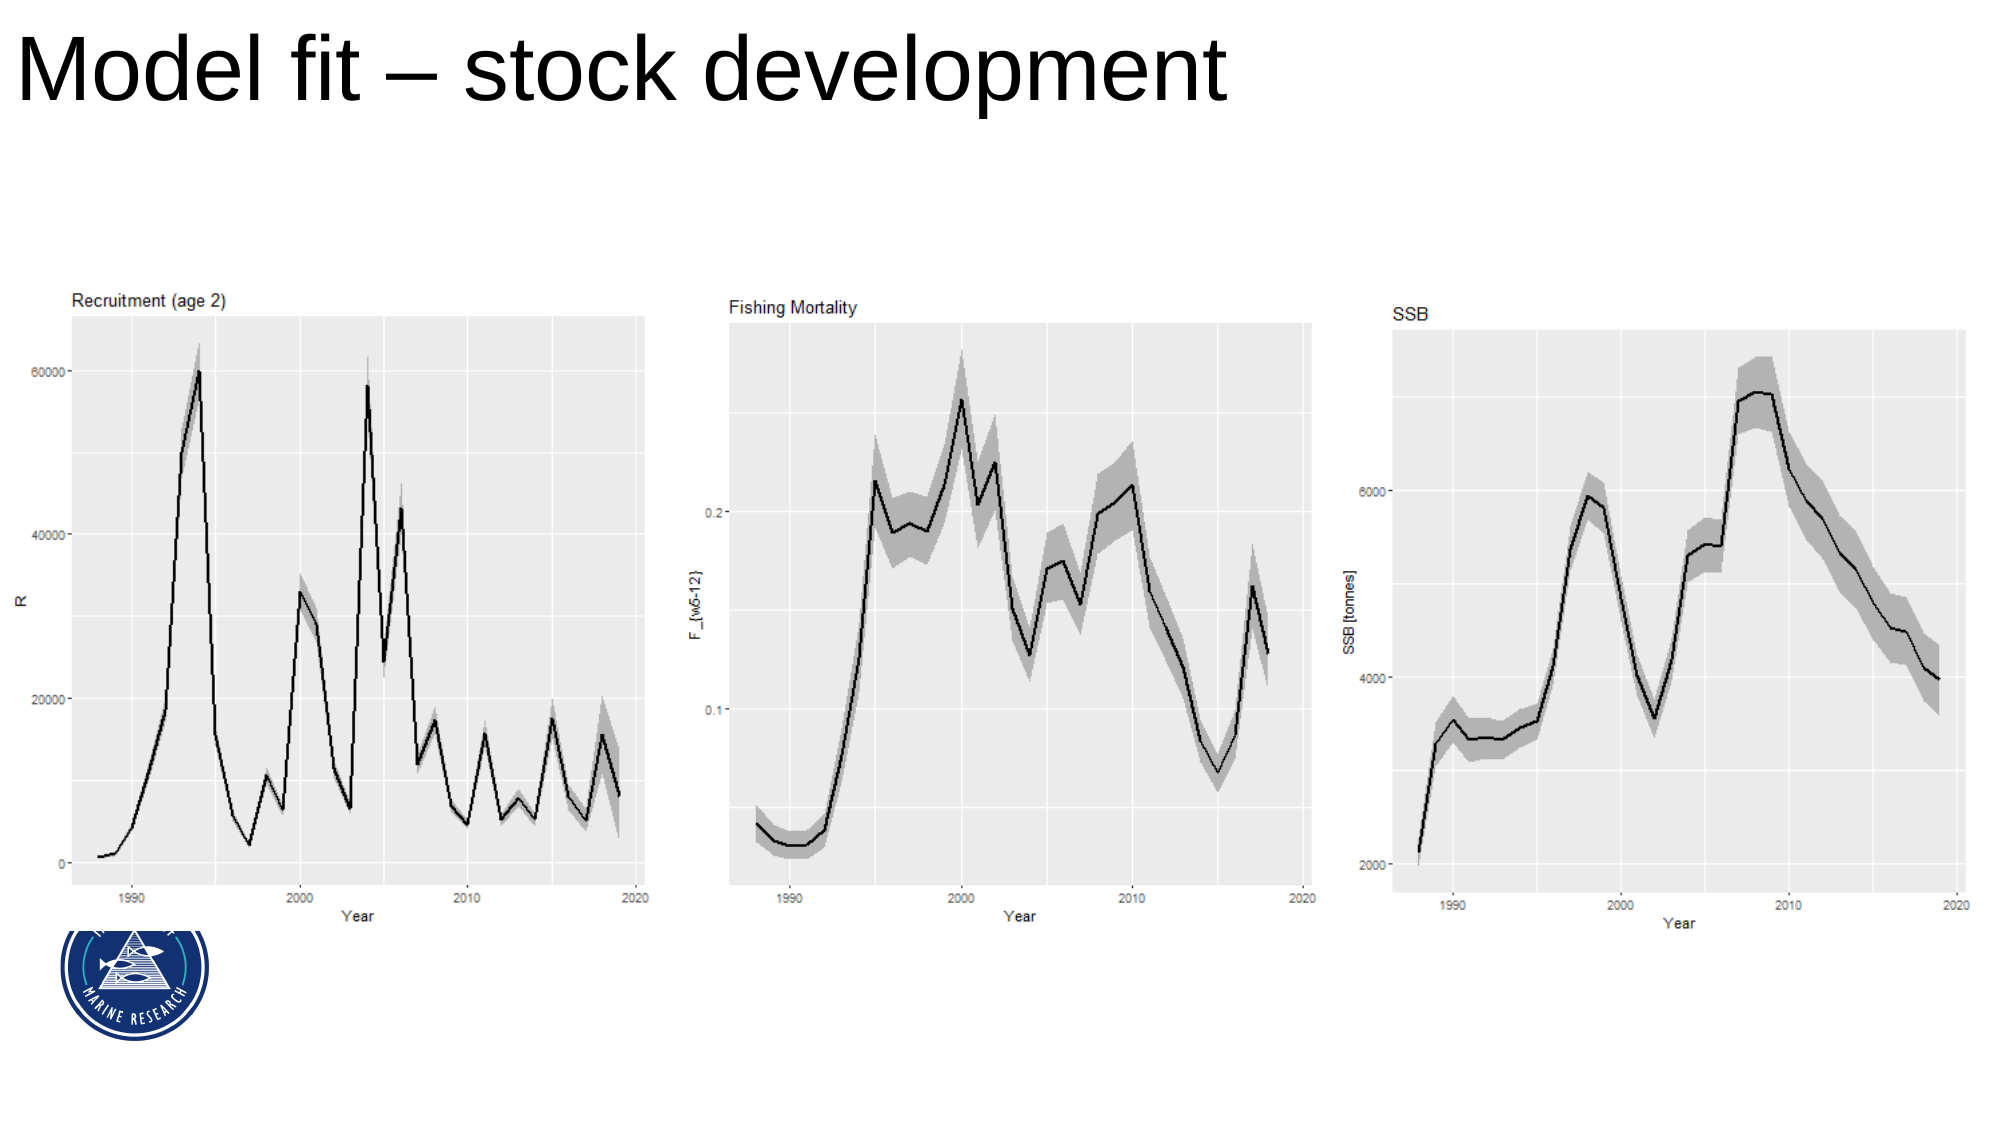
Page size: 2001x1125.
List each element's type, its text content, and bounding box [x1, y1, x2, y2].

picture [680, 291, 1320, 931]
picture [1334, 298, 1974, 938]
title Model fit – stock development [0, 0, 1725, 142]
picture [6, 284, 653, 1043]
